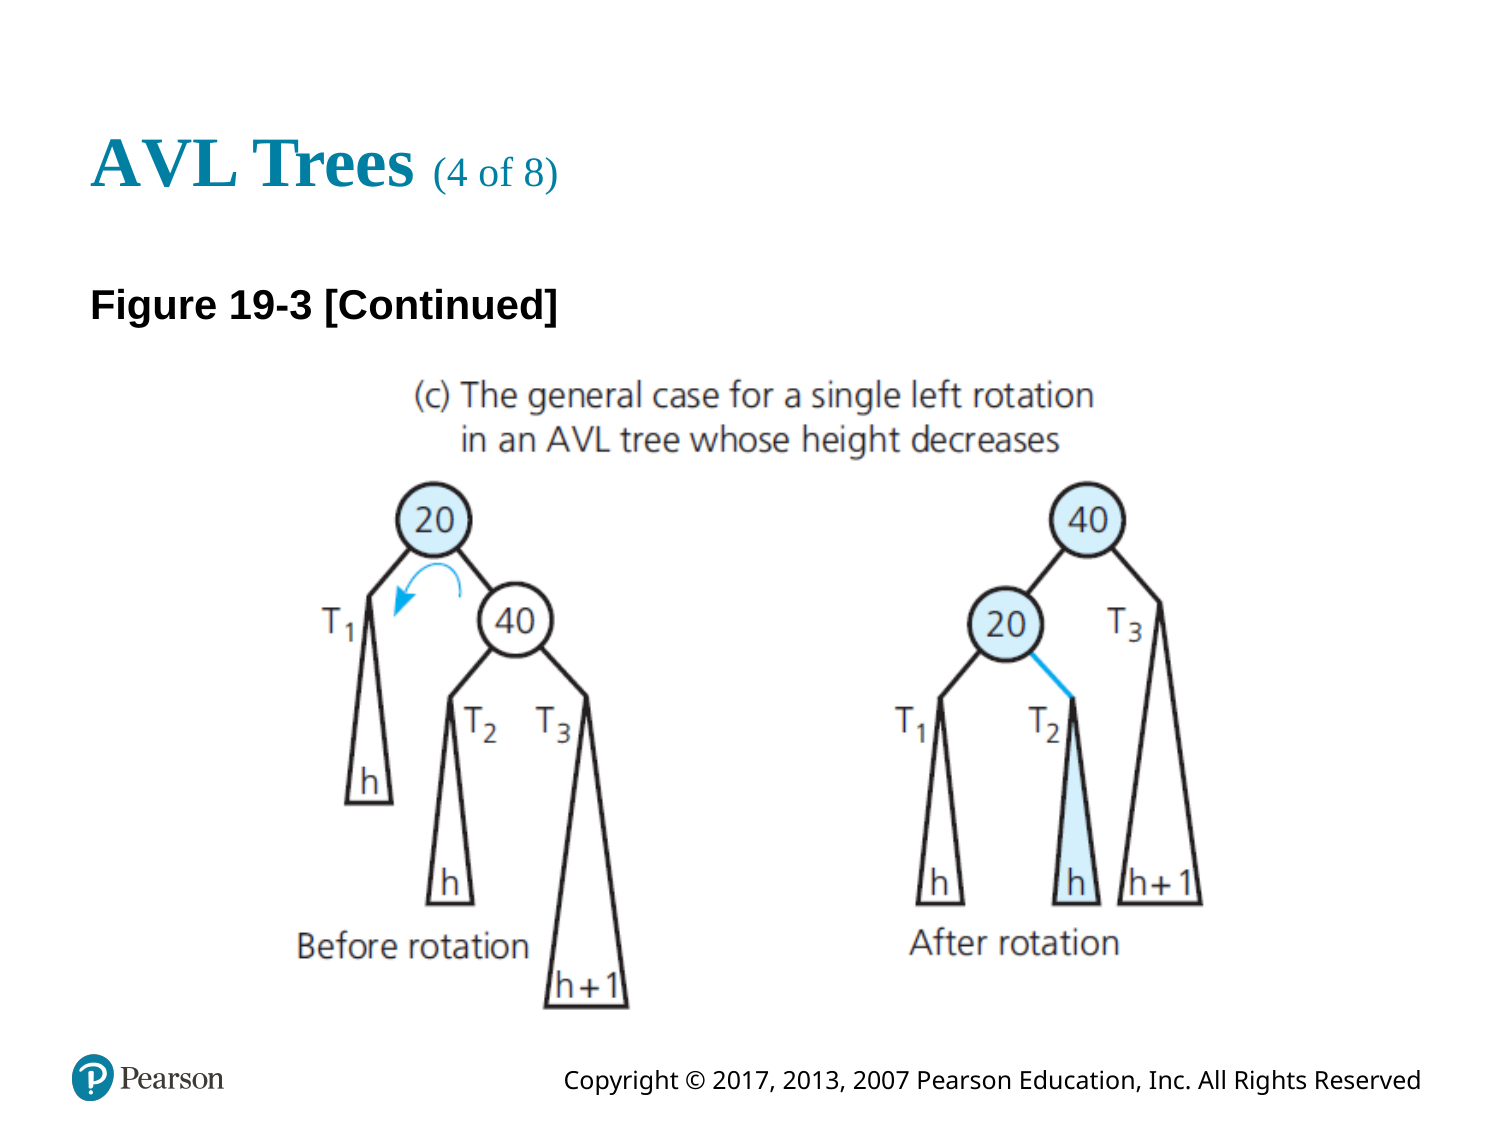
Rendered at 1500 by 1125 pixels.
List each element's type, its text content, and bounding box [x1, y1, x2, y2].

picture [72, 1087, 83, 1101]
picture [290, 371, 1210, 1010]
title A V L Trees (4 of 8) [75, 35, 1425, 216]
picture [72, 1054, 88, 1070]
picture [98, 1054, 224, 1101]
list Figure 19-3 [Continued] [75, 262, 1425, 340]
picture [80, 1063, 106, 1088]
